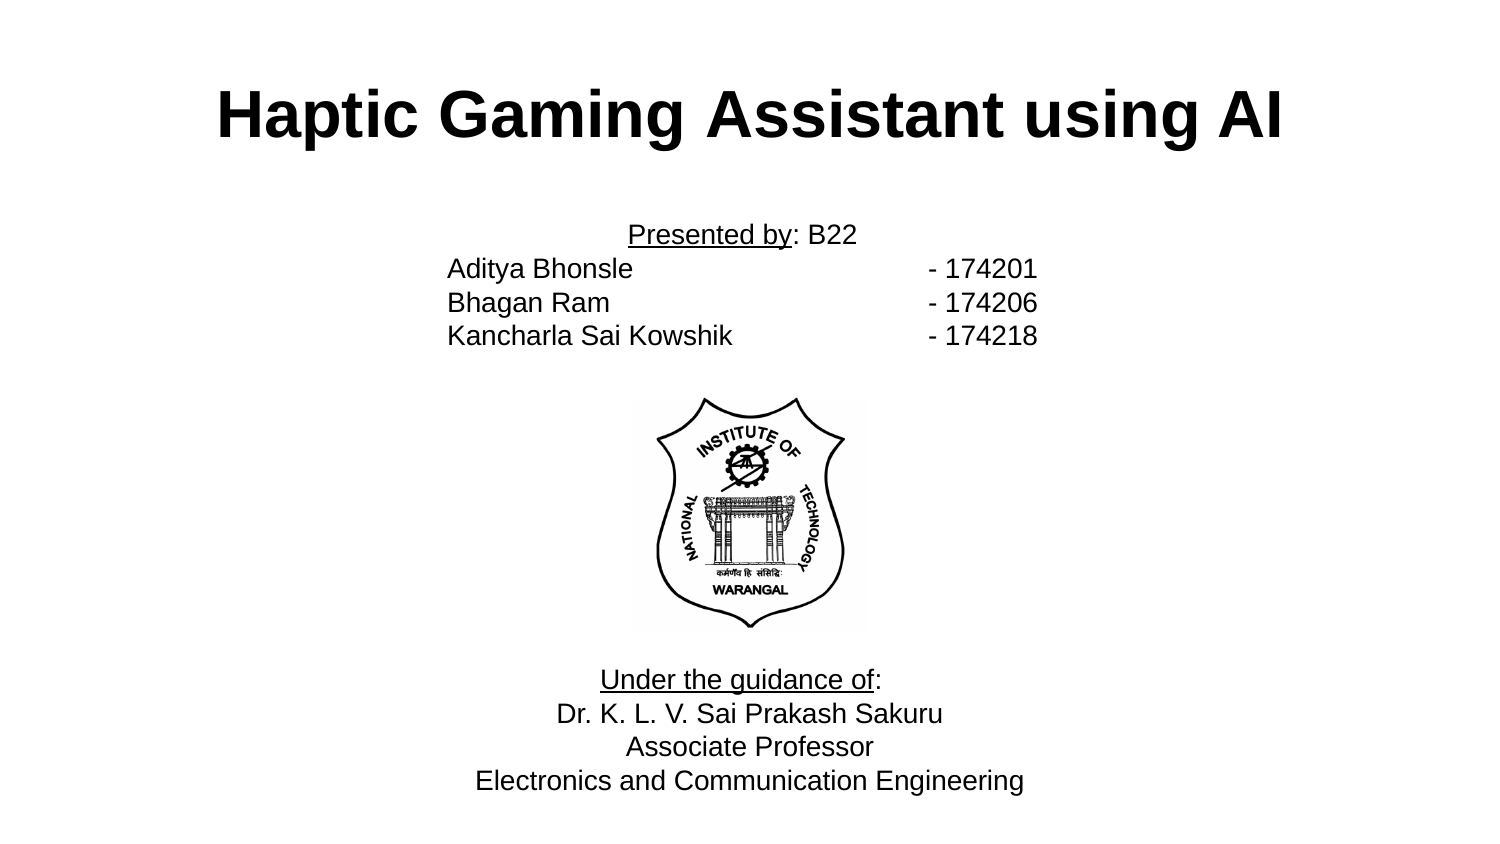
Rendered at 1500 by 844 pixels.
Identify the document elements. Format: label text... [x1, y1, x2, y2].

title Haptic Gaming Assistant using AI [95, 55, 1406, 184]
text_box Under the guidance of: Dr. K. L. V. Sai Prakash Sakuru Associate Professor Electronics and Communication Engineering [370, 646, 1130, 803]
subtitle Presented by: B22 Aditya Bhonsle - 174201 Bhagan Ram - 174206 Kancharla Sai Kowshik - 174218 [398, 201, 1087, 369]
picture [633, 394, 867, 632]
